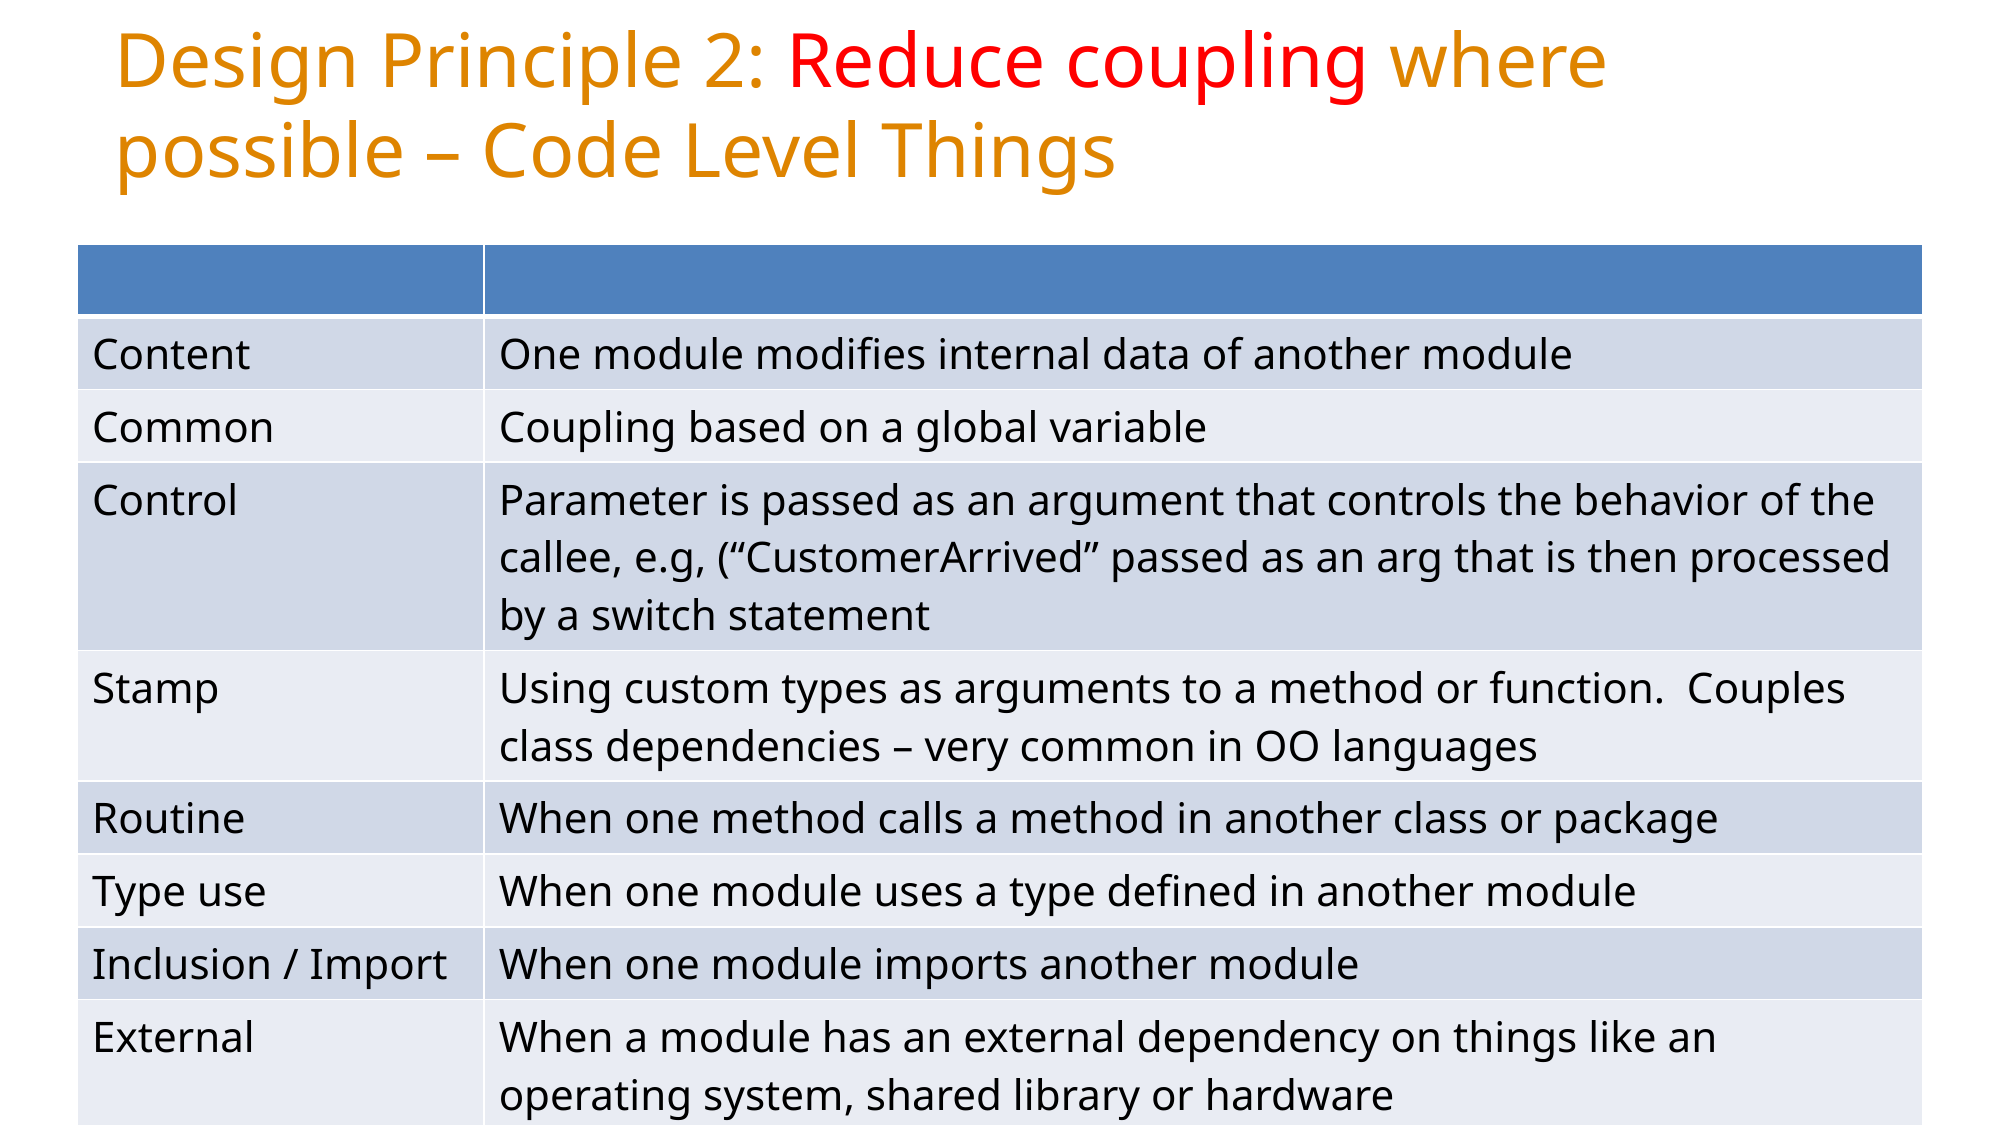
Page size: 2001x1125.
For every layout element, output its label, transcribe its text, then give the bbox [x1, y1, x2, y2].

table_header [78, 245, 483, 314]
table_cell Control [78, 463, 483, 650]
table_header [485, 245, 1922, 314]
table_cell Routine [78, 782, 483, 853]
table_cell Coupling based on a global variable [485, 390, 1922, 461]
table_cell Inclusion / Import [78, 928, 483, 999]
title Design Principle 2: Reduce coupling where possible – Code Level Things [99, 45, 1900, 160]
table_cell Stamp [78, 651, 483, 780]
table_cell Type use [78, 855, 483, 926]
table_cell When one module imports another module [485, 928, 1922, 999]
table_cell When one module uses a type defined in another module [485, 855, 1922, 926]
table_cell When a module has an external dependency on things like an operating system, shared library or hardware [485, 1000, 1922, 1125]
table_cell Parameter is passed as an argument that controls the behavior of the callee, e.g, (“CustomerArrived” passed as an arg that is then processed by a switch statement [485, 463, 1922, 650]
table_cell Using custom types as arguments to a method or function. Couples class dependencies – very common in OO languages [485, 651, 1922, 780]
table_cell External [78, 1000, 483, 1125]
table_cell One module modifies internal data of another module [485, 319, 1922, 389]
table_cell Common [78, 390, 483, 461]
table_cell Content [78, 319, 483, 389]
table_cell When one method calls a method in another class or package [485, 782, 1922, 853]
